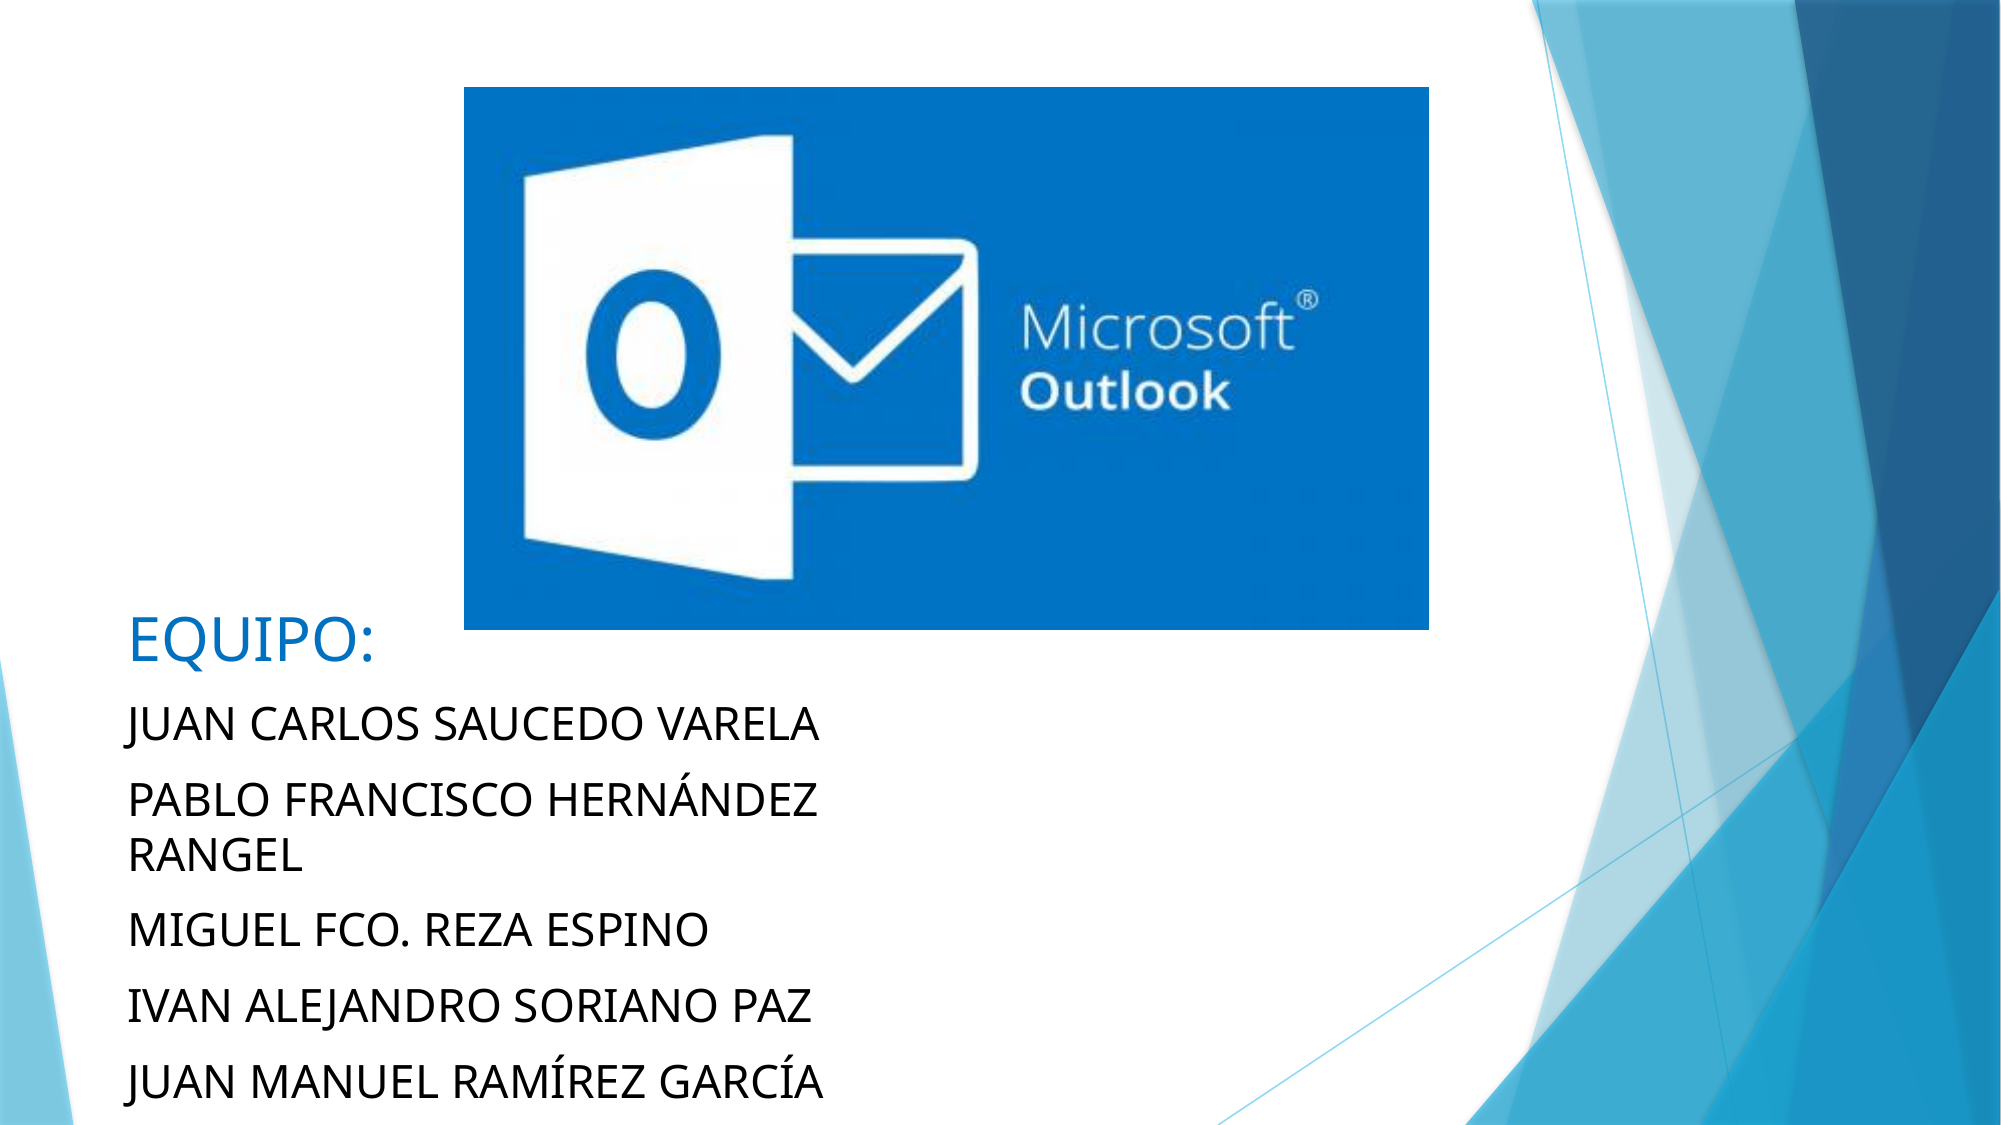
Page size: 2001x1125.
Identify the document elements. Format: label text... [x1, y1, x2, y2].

picture [464, 87, 1429, 631]
text_box Equipo: Juan Carlos Saucedo Varela Pablo Francisco Hernández Rangel Miguel Fco. Reza Espino Ivan Alejandro Soriano Paz Juan Manuel Ramírez García [112, 592, 890, 1125]
